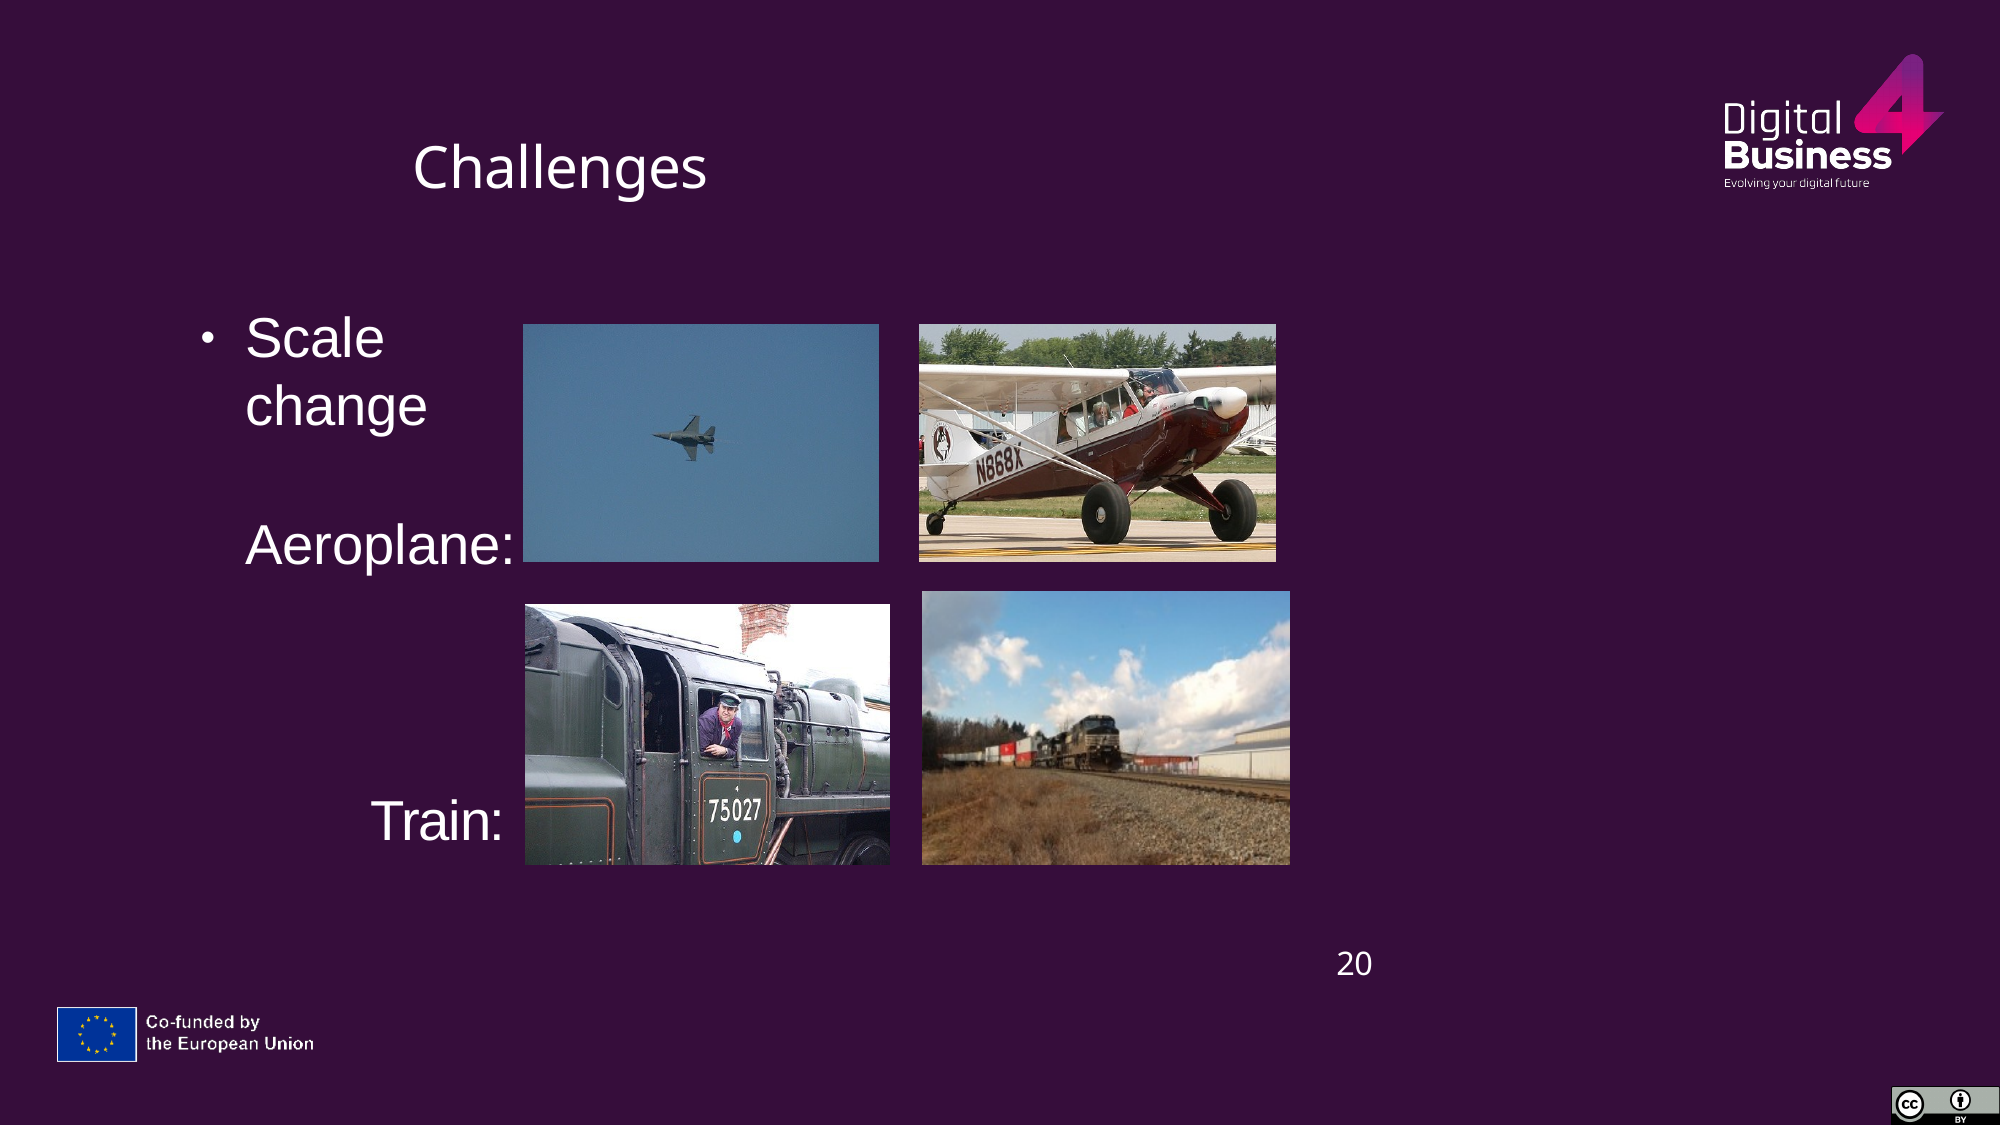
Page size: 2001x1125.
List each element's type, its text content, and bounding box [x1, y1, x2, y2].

picture [922, 591, 1290, 865]
picture [1725, 54, 1945, 189]
text_box Scale change [243, 299, 433, 438]
picture [524, 604, 890, 865]
text_box • [198, 307, 218, 361]
picture [919, 324, 1276, 562]
text_box 20 [1331, 956, 1724, 987]
text_box Aeroplane: [243, 506, 518, 576]
title Challenges [59, 59, 1863, 278]
picture [523, 324, 879, 562]
picture [54, 1004, 324, 1065]
picture [1891, 1086, 2000, 1125]
text_box Train: [368, 782, 508, 852]
